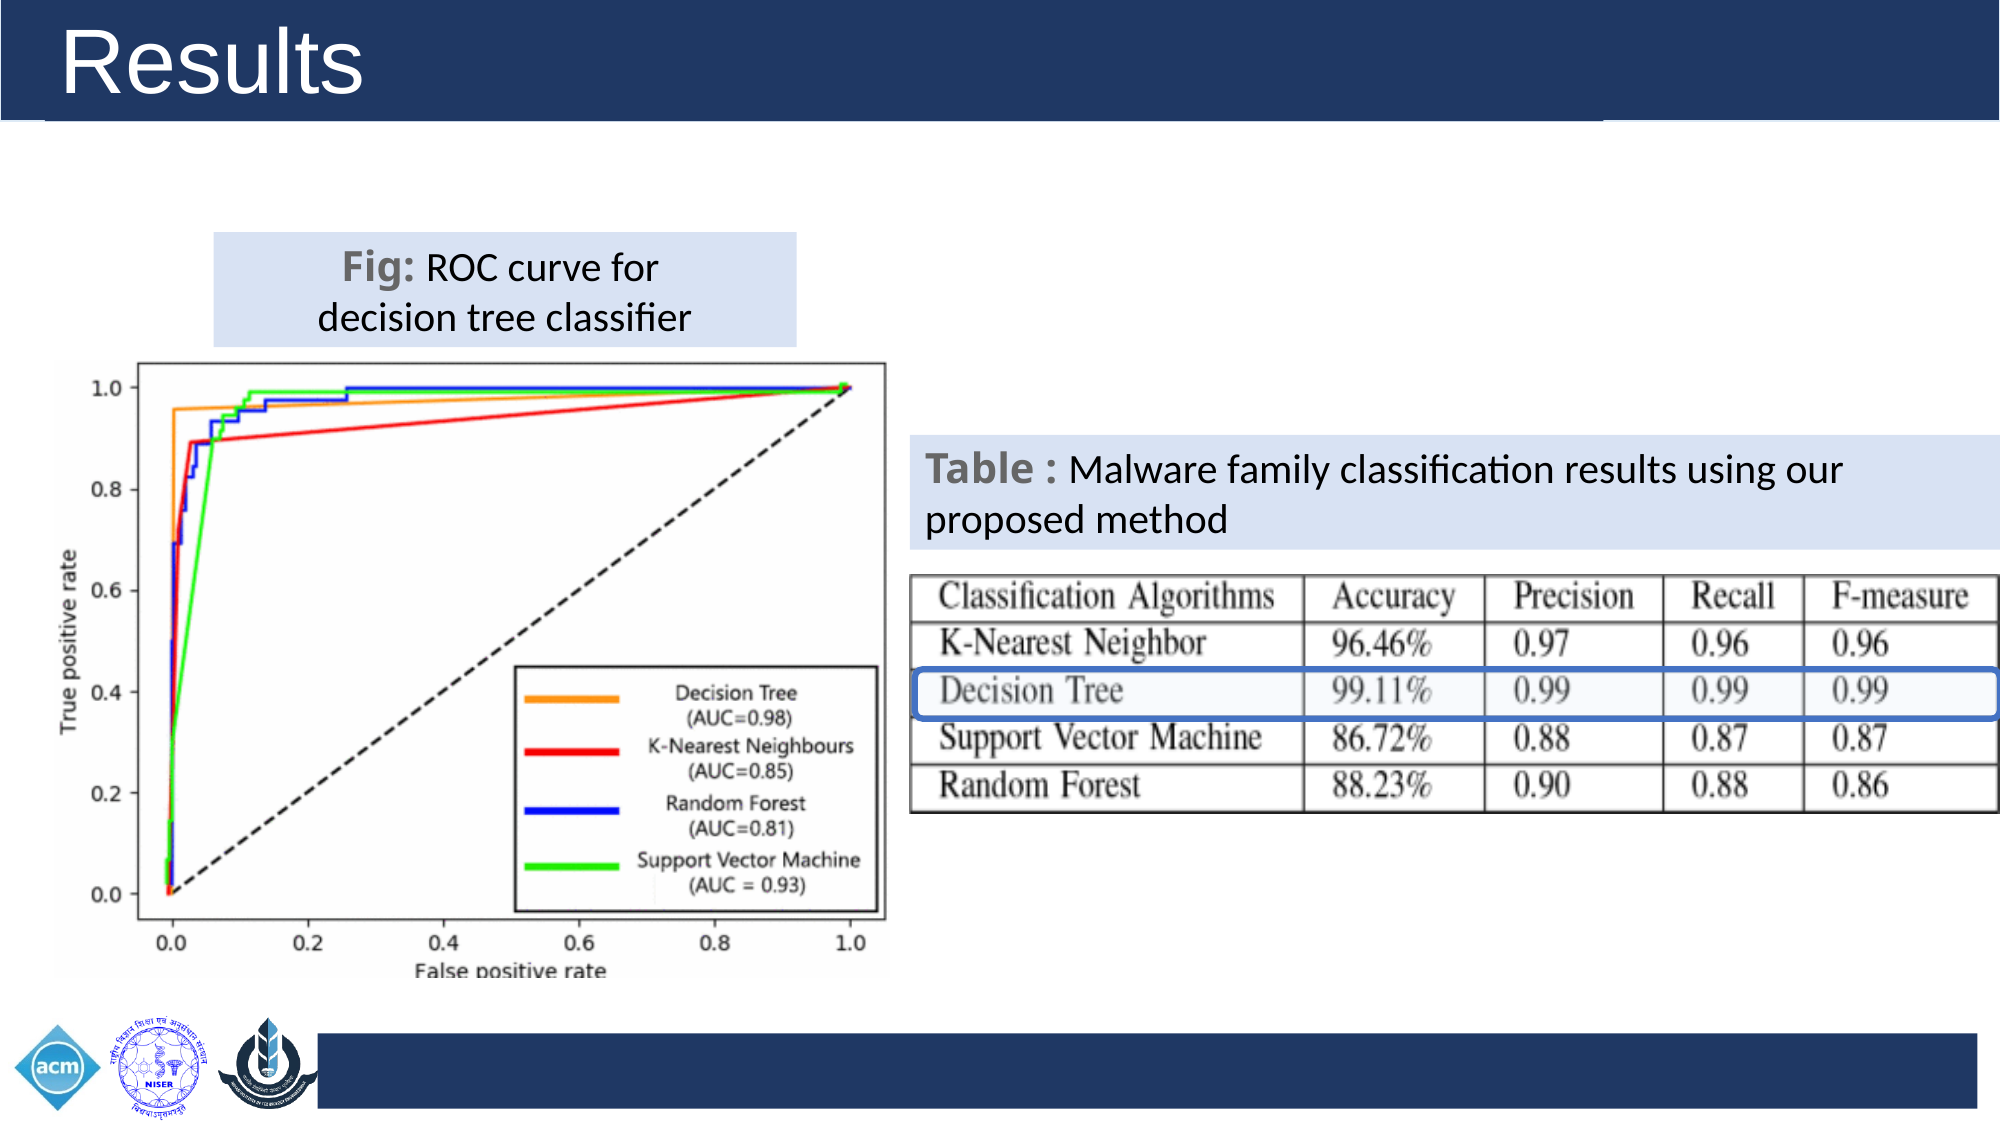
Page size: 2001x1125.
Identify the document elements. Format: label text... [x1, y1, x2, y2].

text_box Fig: ROC curve for decision tree classifier [213, 232, 797, 348]
picture [218, 1017, 318, 1109]
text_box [0, 0, 2000, 123]
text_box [909, 573, 2000, 815]
text_box Table : Malware family classification results using our proposed method [909, 434, 2000, 550]
picture [8, 1010, 214, 1125]
picture [54, 360, 890, 978]
